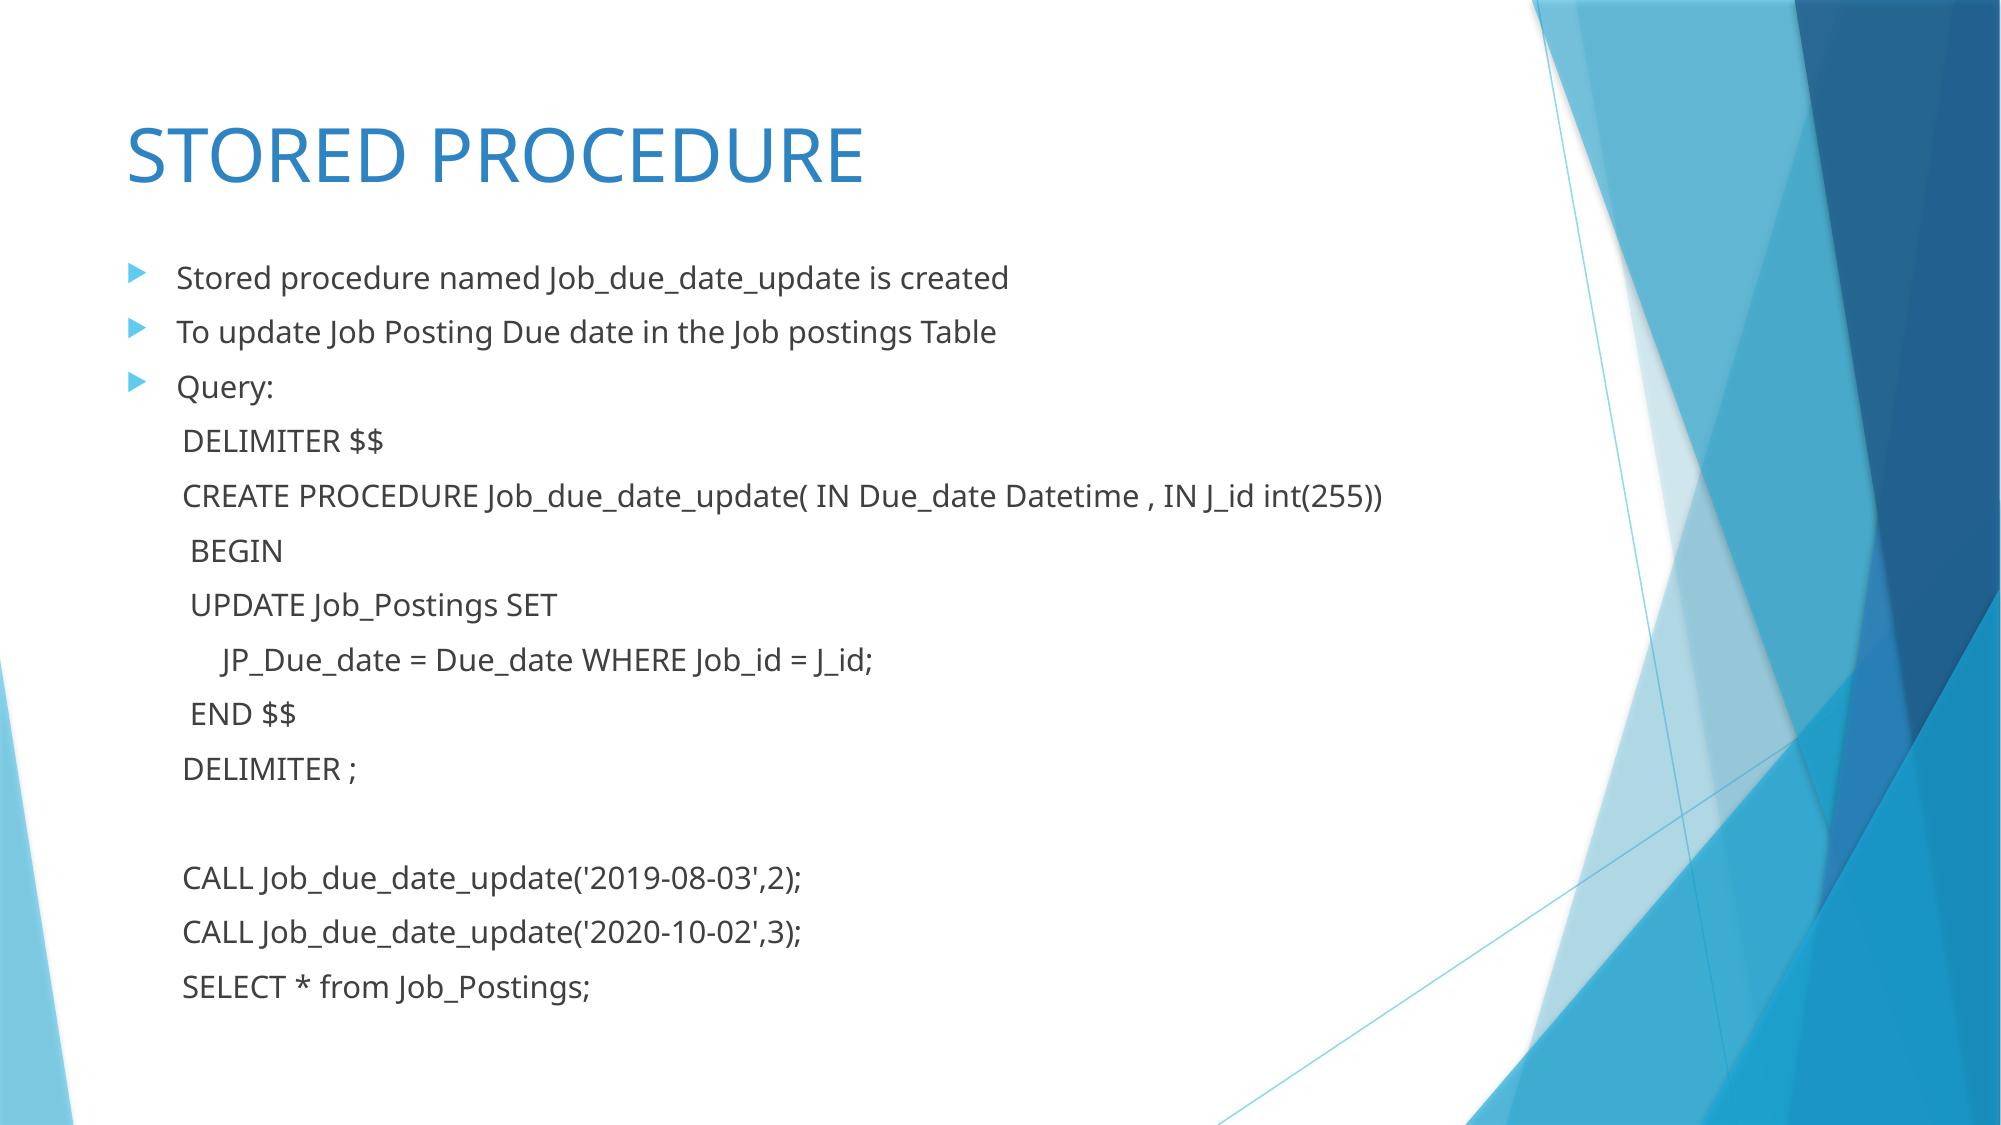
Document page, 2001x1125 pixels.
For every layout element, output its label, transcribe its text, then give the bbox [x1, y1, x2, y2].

title STORED PROCEDURE [111, 99, 1522, 250]
list Stored procedure named Job_due_date_update is created To update Job Posting Due date in the Job postings Table Query: DELIMITER $$ CREATE PROCEDURE Job_due_date_update( IN Due_date Datetime , IN J_id int(255)) BEGIN UPDATE Job_Postings SET JP_Due_date = Due_date WHERE Job_id = J_id; END $$ DELIMITER ; CALL Job_due_date_update('2019-08-03',2); CALL Job_due_date_update('2020-10-02',3); SELECT * from Job_Postings; [111, 250, 1576, 1055]
